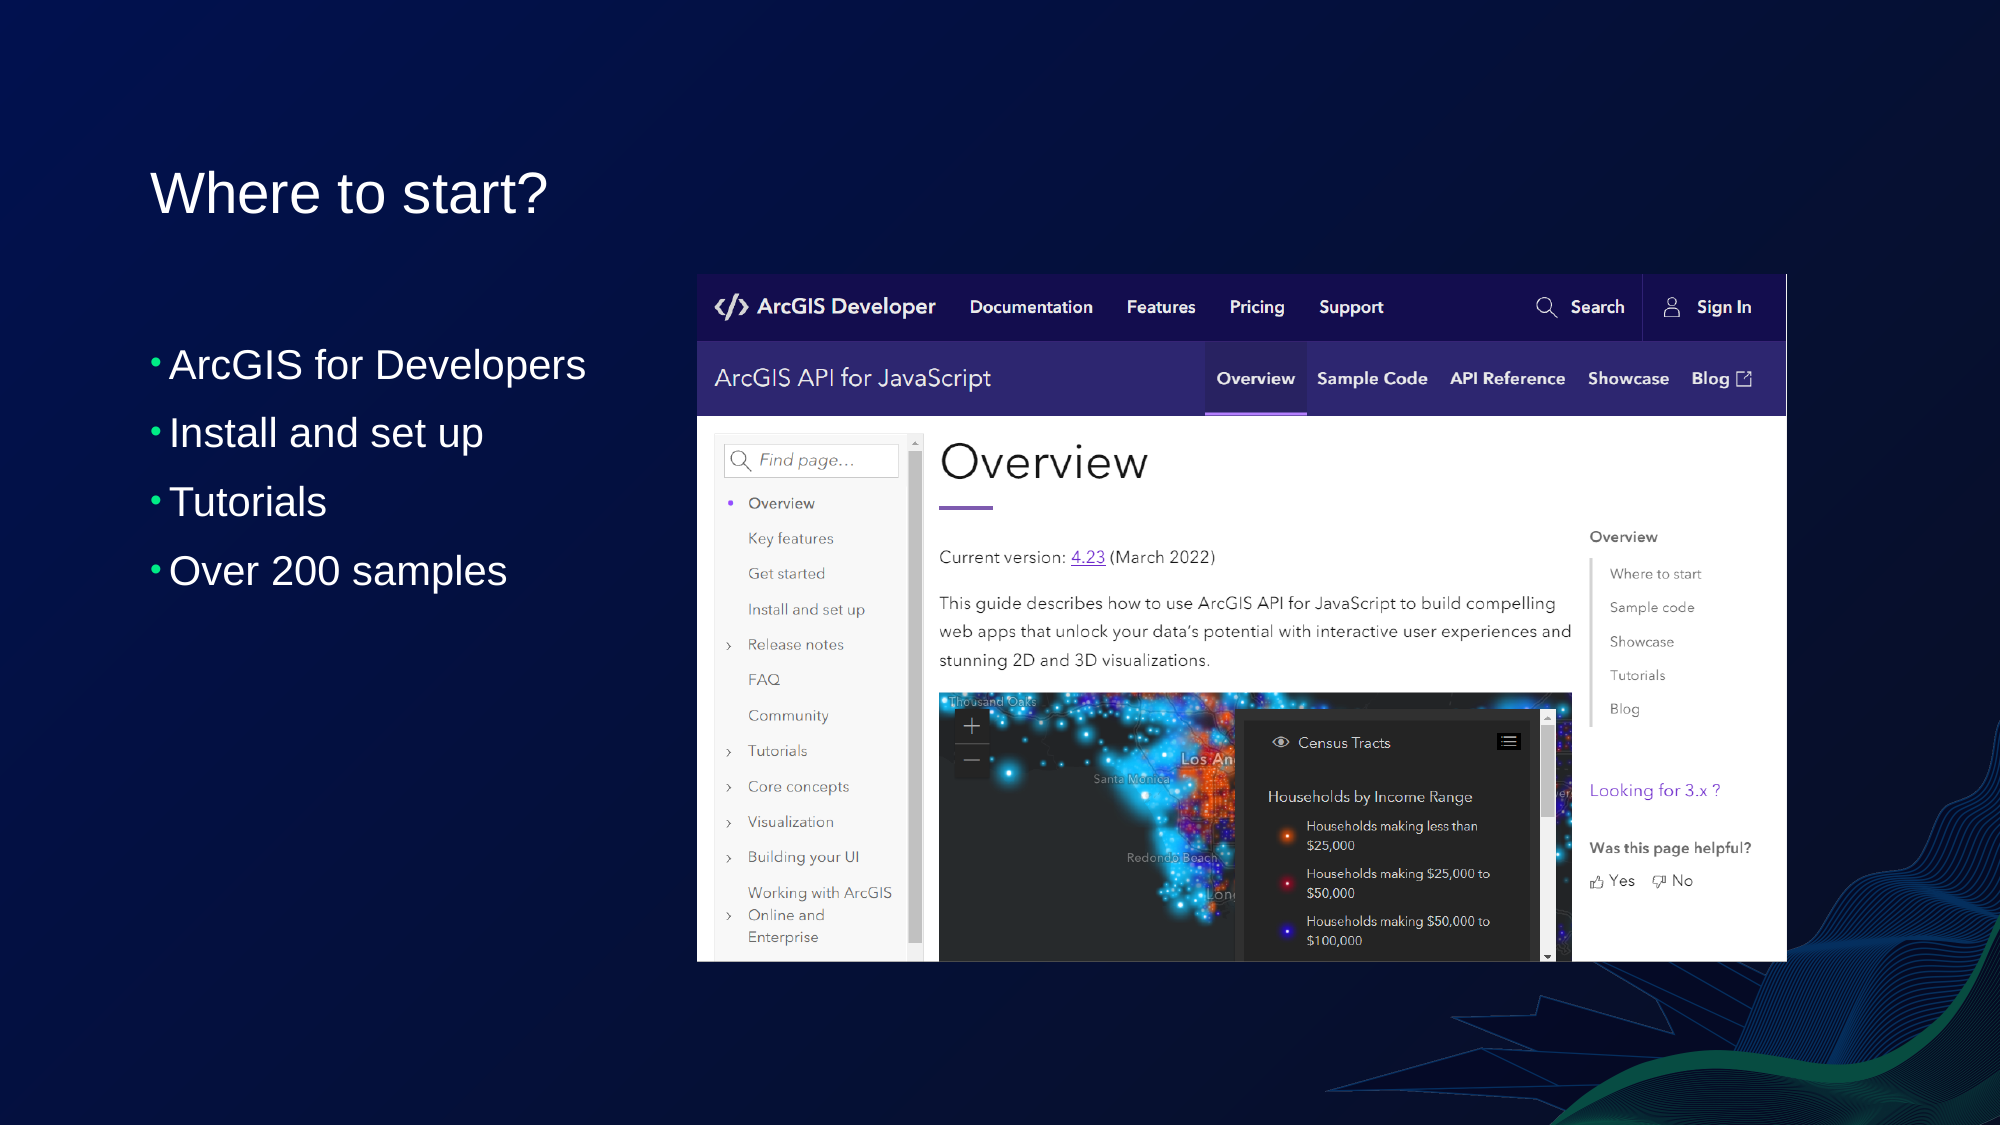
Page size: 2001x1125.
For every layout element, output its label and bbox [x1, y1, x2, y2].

text_box [0, 0, 2000, 1125]
picture [697, 274, 1787, 962]
